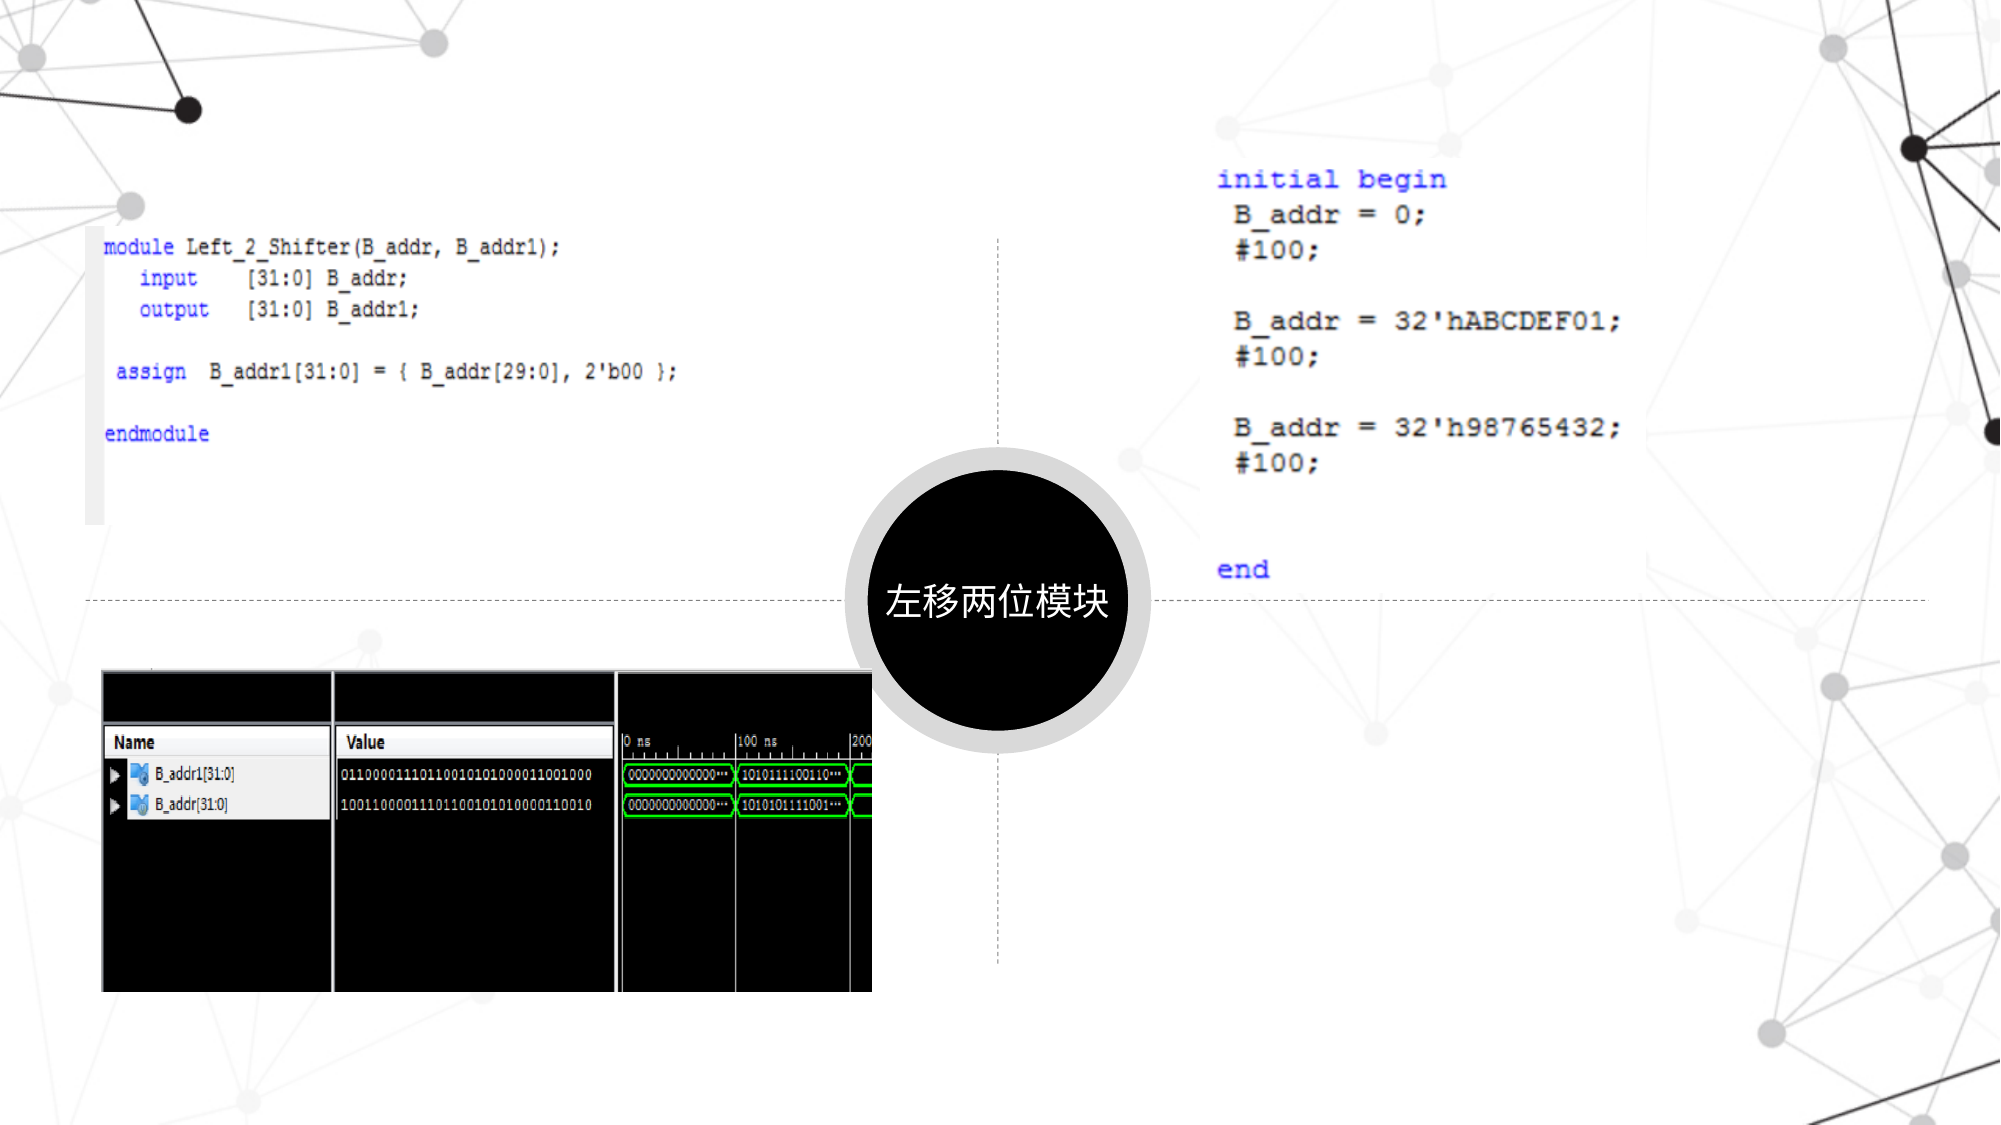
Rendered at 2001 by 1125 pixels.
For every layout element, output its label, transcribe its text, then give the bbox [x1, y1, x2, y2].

picture [0, 0, 2000, 1125]
text_box 左移两位模块 [855, 457, 1141, 744]
